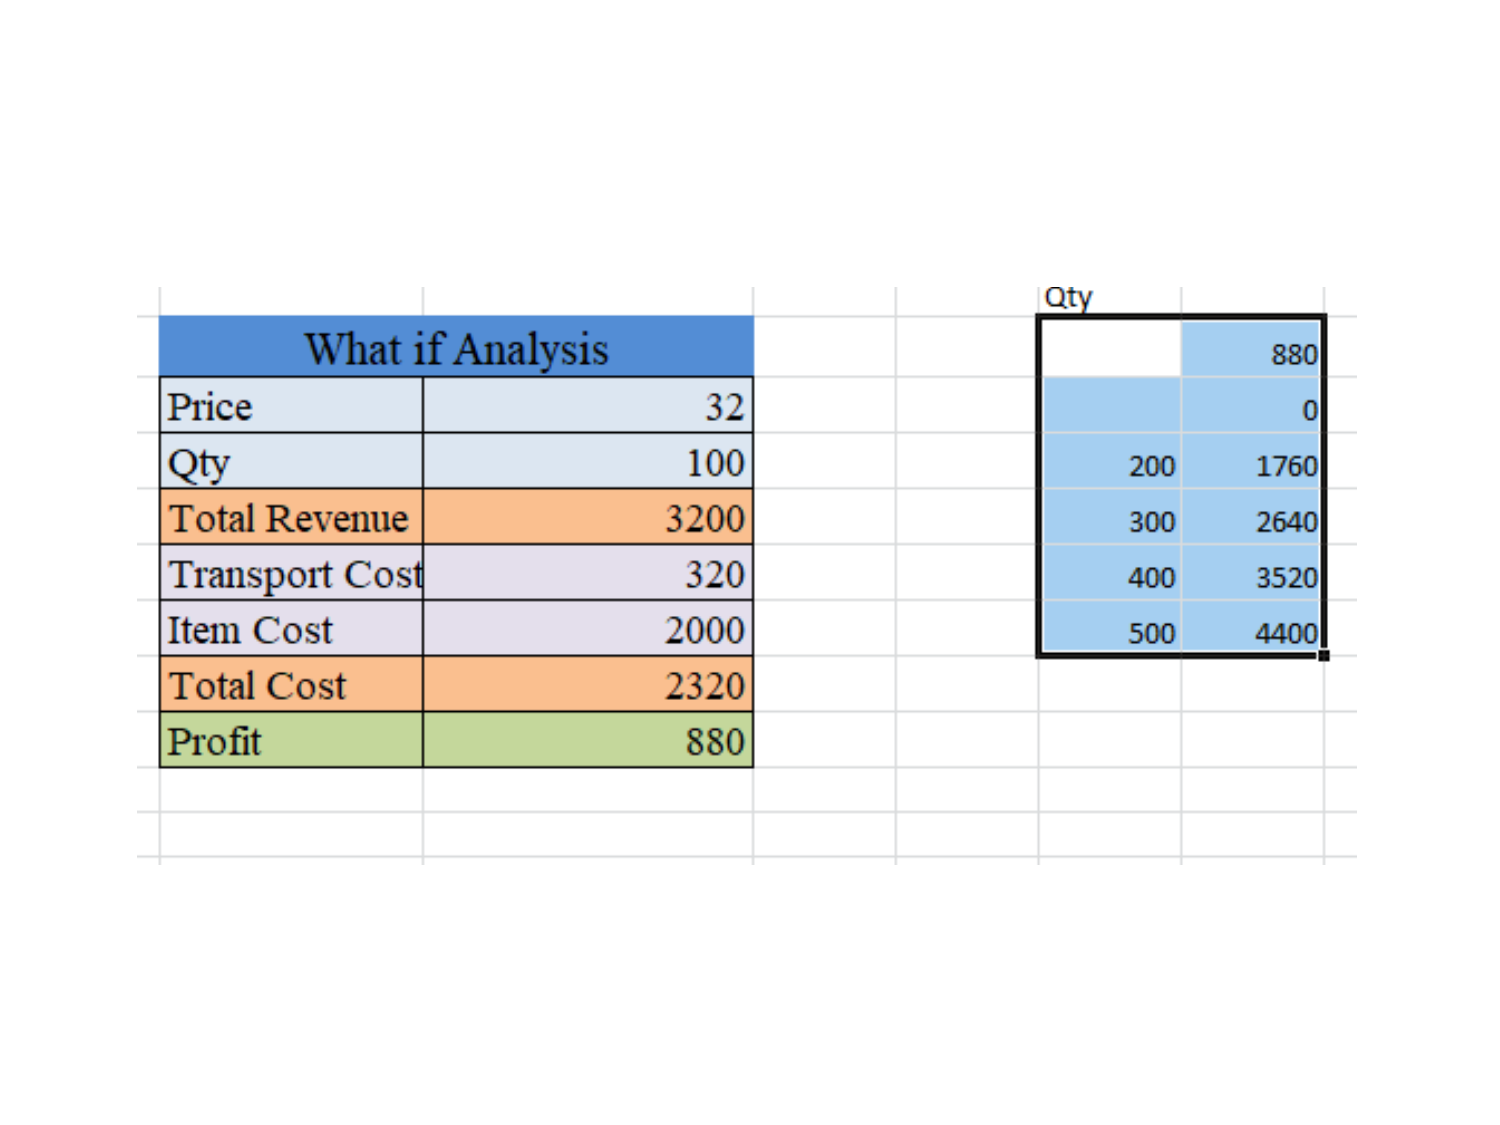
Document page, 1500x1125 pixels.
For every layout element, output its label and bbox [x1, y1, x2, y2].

picture [137, 287, 1357, 865]
